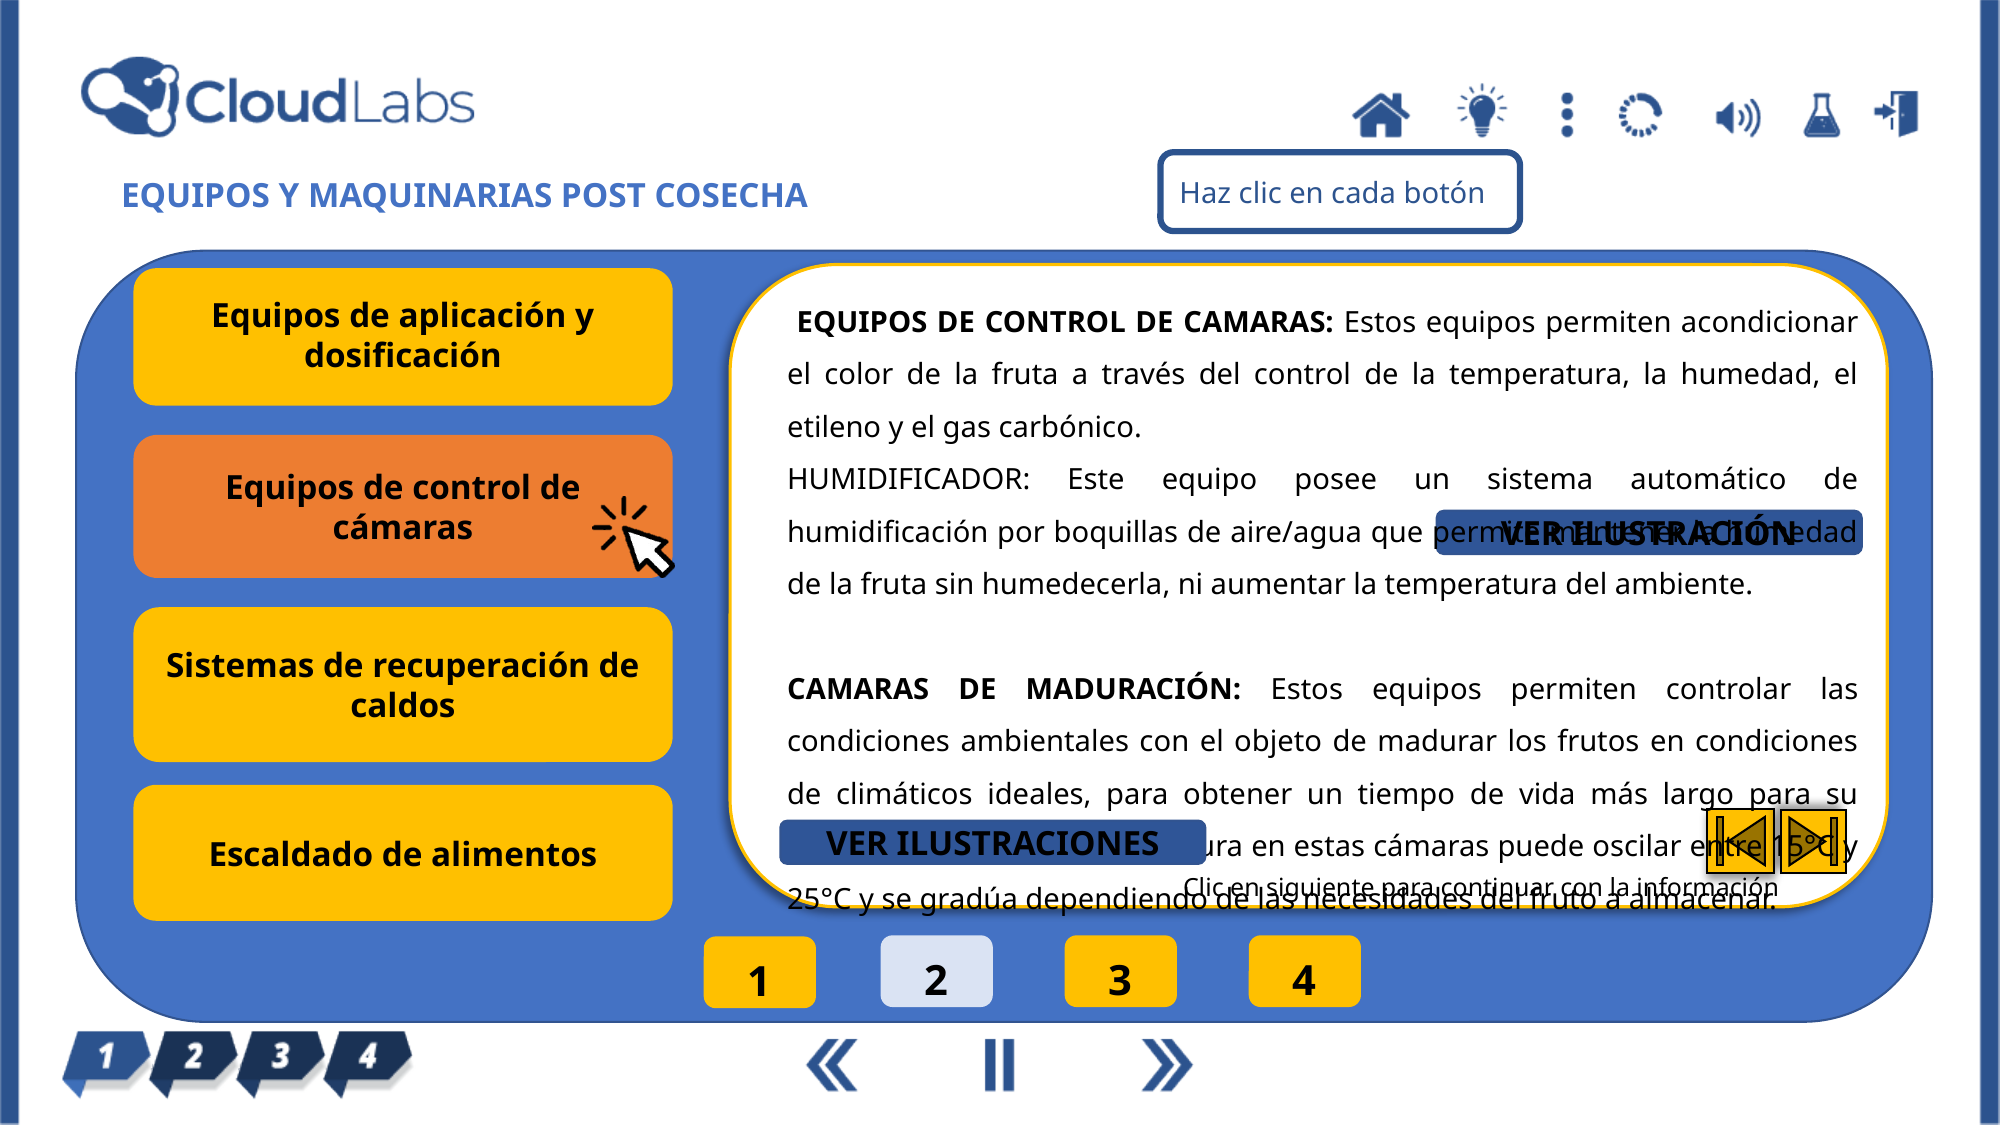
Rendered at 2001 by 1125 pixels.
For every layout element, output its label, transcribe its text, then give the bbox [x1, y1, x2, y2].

text_box 1 [702, 935, 817, 1010]
text_box 2 [879, 968, 994, 1009]
text_box [1874, 317, 1889, 854]
text_box Haz clic en cada botón [1160, 152, 1521, 232]
text_box Equipos de control de cámaras [133, 434, 673, 578]
text_box Escaldado de alimentos [133, 784, 673, 921]
text_box [75, 249, 1934, 1023]
title EQUIPOS Y MAQUINARIAS POST COSECHA [106, 143, 1161, 222]
text_box 3 [1063, 968, 1178, 1009]
text_box Equipos de aplicación y dosificación [133, 268, 673, 406]
text_box 4 [1247, 968, 1363, 1009]
text_box EQUIPOS DE CONTROL DE CAMARAS: Estos equipos permiten acondicionar el color de la fruta a través del control de la temperatura, la humedad, el etileno y el gas carbónico. HUMIDIFICADOR: Este equipo posee un sistema automático de humidificación por boquillas de aire/agua que permite mantener la humedad de la fruta sin humedecerla, ni aumentar la temperatura del ambiente. CAMARAS DE MADURACIÓN: Estos equipos permiten controlar las condiciones ambientales con el objeto de madurar los frutos en condiciones de climáticos ideales, para obtener un tiempo de vida más largo para su comercialización. La temperatura en estas cámaras puede oscilar entre 15°C y 25°C y se gradúa dependiendo de las necesidades del fruto a almacenar. [772, 278, 1874, 968]
text_box Sistemas de recuperación de caldos [133, 607, 673, 763]
text_box [729, 285, 772, 886]
text_box [783, 263, 1835, 278]
picture [0, 0, 2000, 1125]
text_box VER ILUSTRACIONES [779, 819, 1207, 865]
